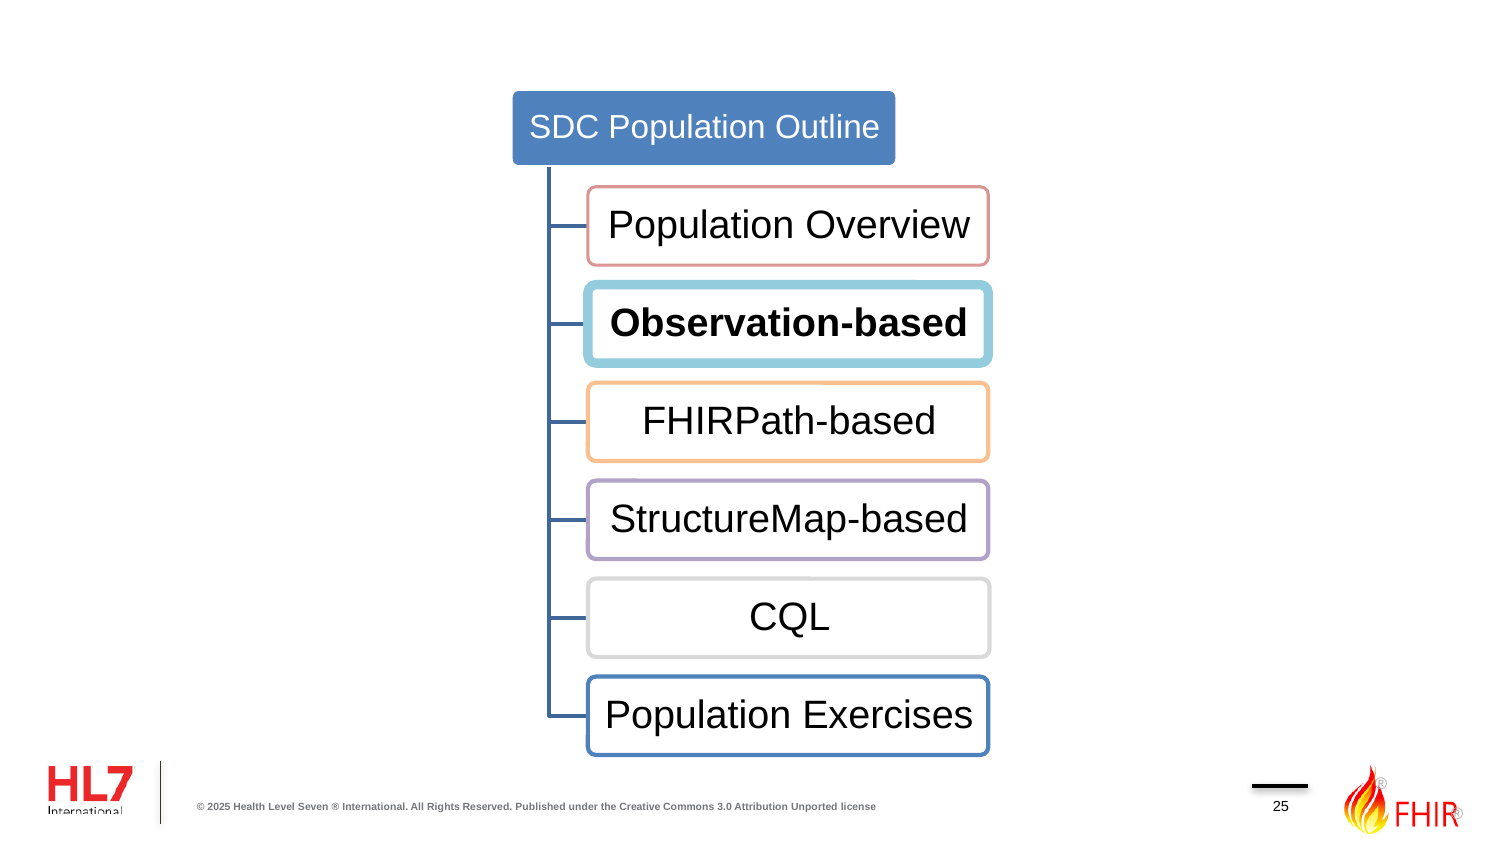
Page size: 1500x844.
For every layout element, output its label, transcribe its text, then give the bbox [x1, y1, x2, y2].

picture [1339, 760, 1463, 837]
slide_number 25 [1258, 786, 1304, 814]
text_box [249, 88, 1251, 756]
footer © 2025 Health Level Seven ® International. All Rights Reserved. Published under the Creative Commons 3.0 Attribution Unported license [196, 786, 941, 813]
